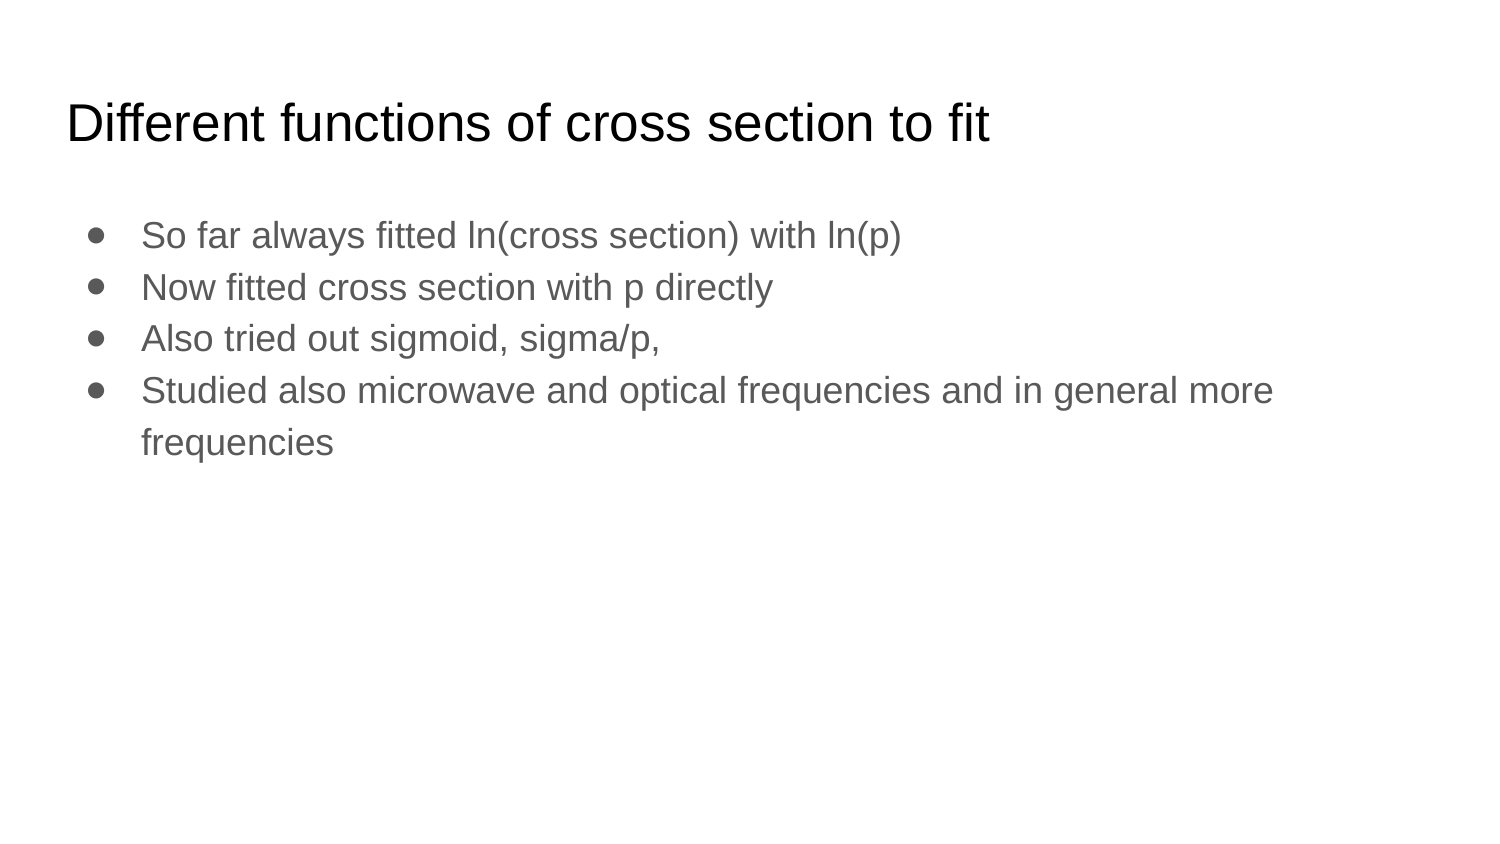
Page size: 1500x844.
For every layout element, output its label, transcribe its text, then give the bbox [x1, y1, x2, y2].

list So far always fitted ln(cross section) with ln(p) Now fitted cross section with p directly Also tried out sigmoid, sigma/p, Studied also microwave and optical frequencies and in general more frequencies [51, 189, 1449, 750]
title Different functions of cross section to fit [51, 72, 1449, 167]
